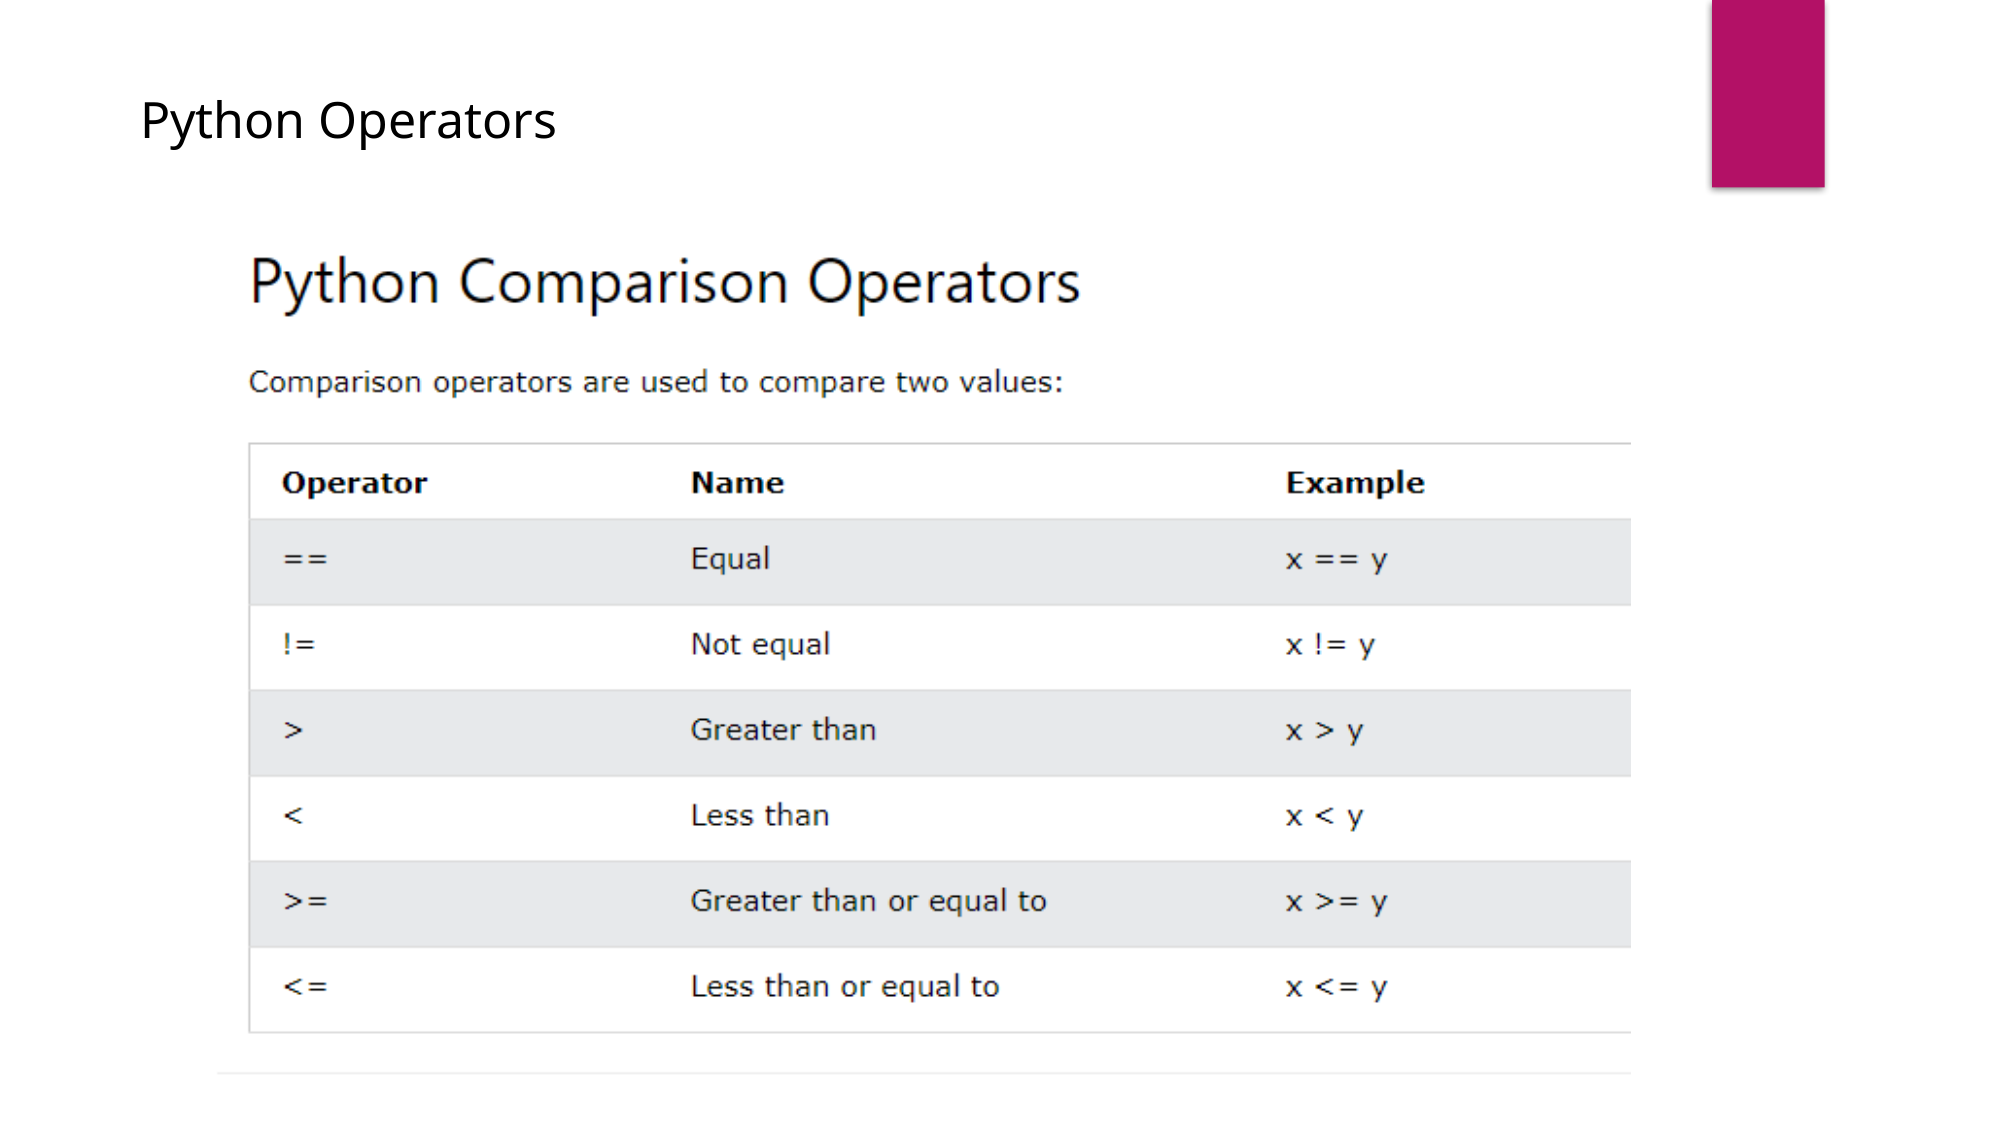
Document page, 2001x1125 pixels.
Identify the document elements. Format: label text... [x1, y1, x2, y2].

text_box Python Operators [125, 81, 968, 156]
picture [208, 201, 1631, 1098]
